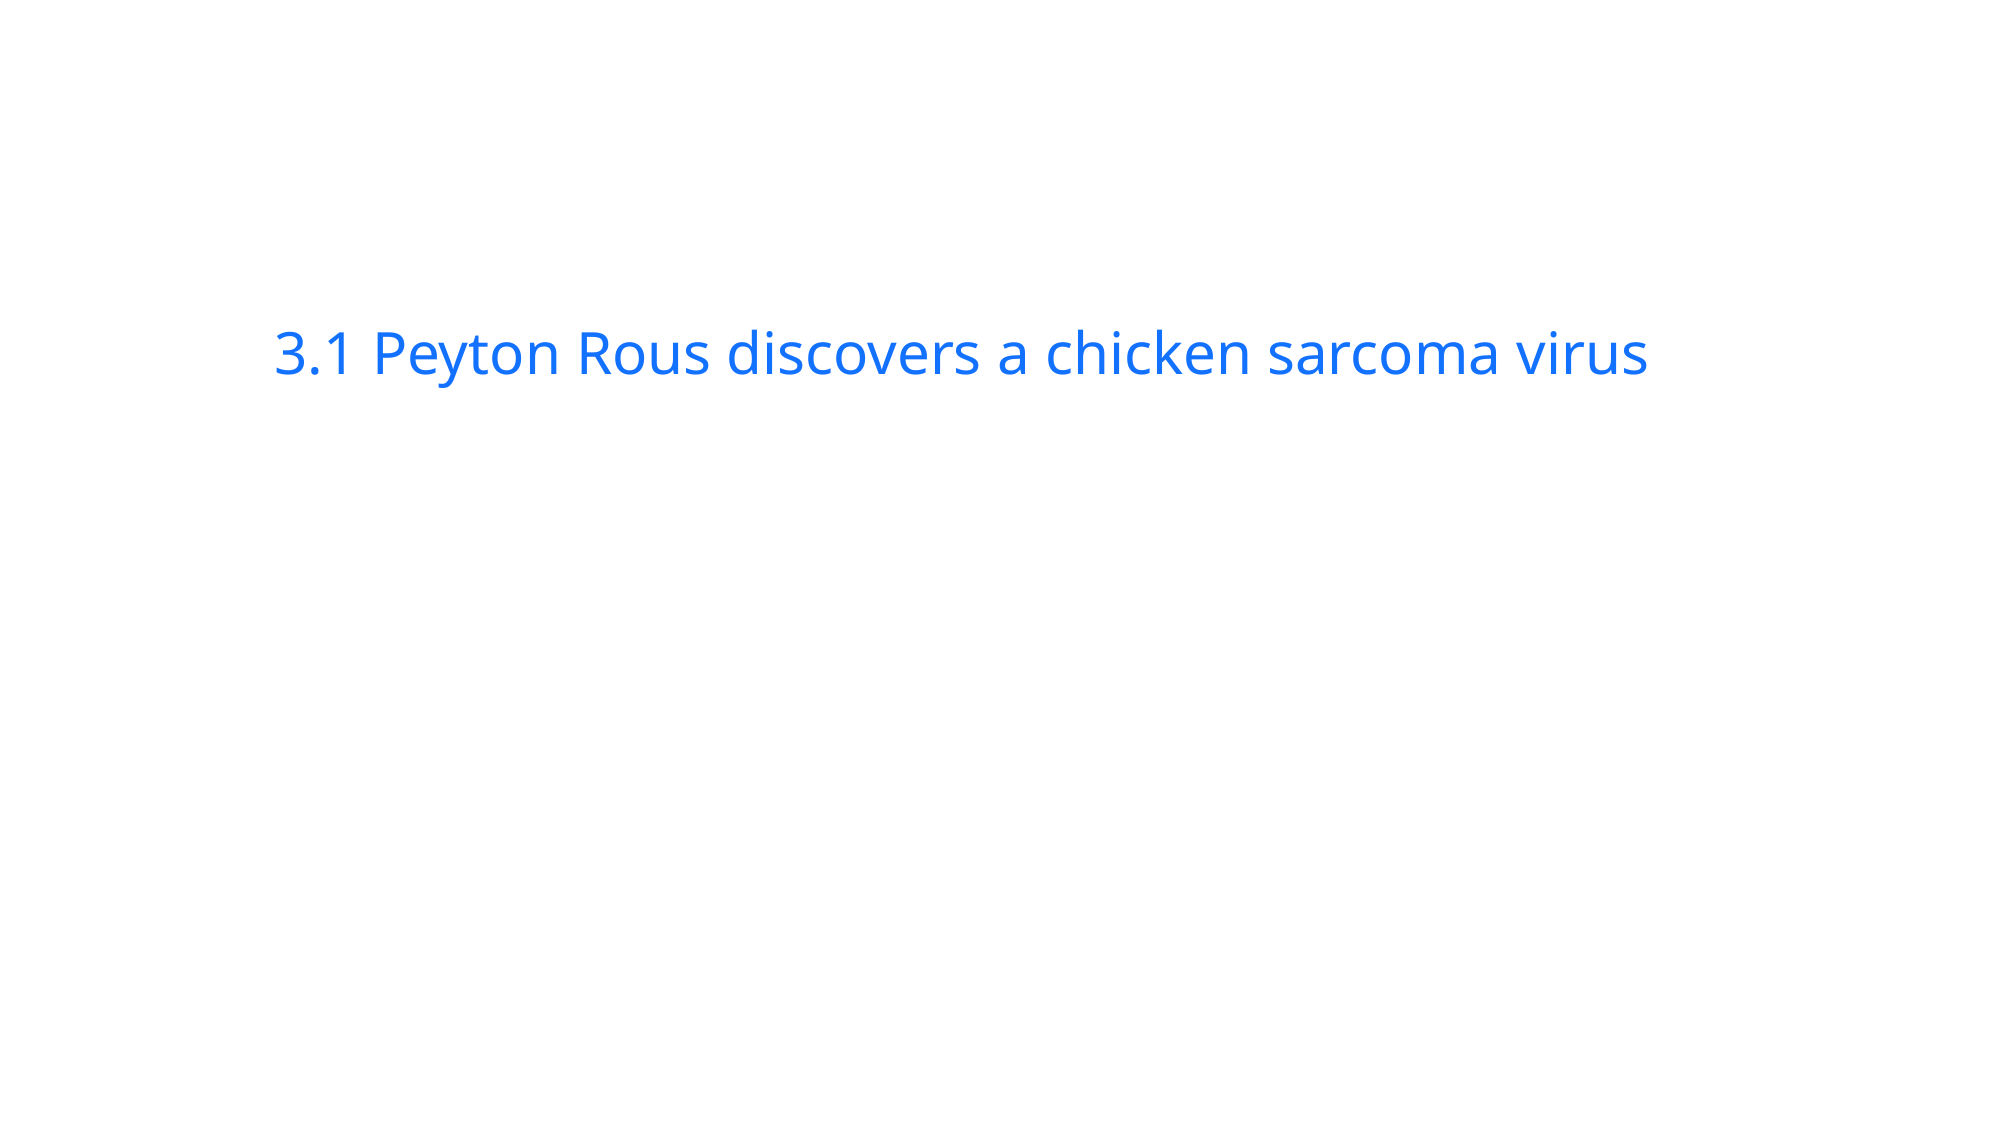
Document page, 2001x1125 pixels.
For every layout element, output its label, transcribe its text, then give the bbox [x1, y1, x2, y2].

text_box 3.1 Peyton Rous discovers a chicken sarcoma virus [260, 308, 1665, 394]
